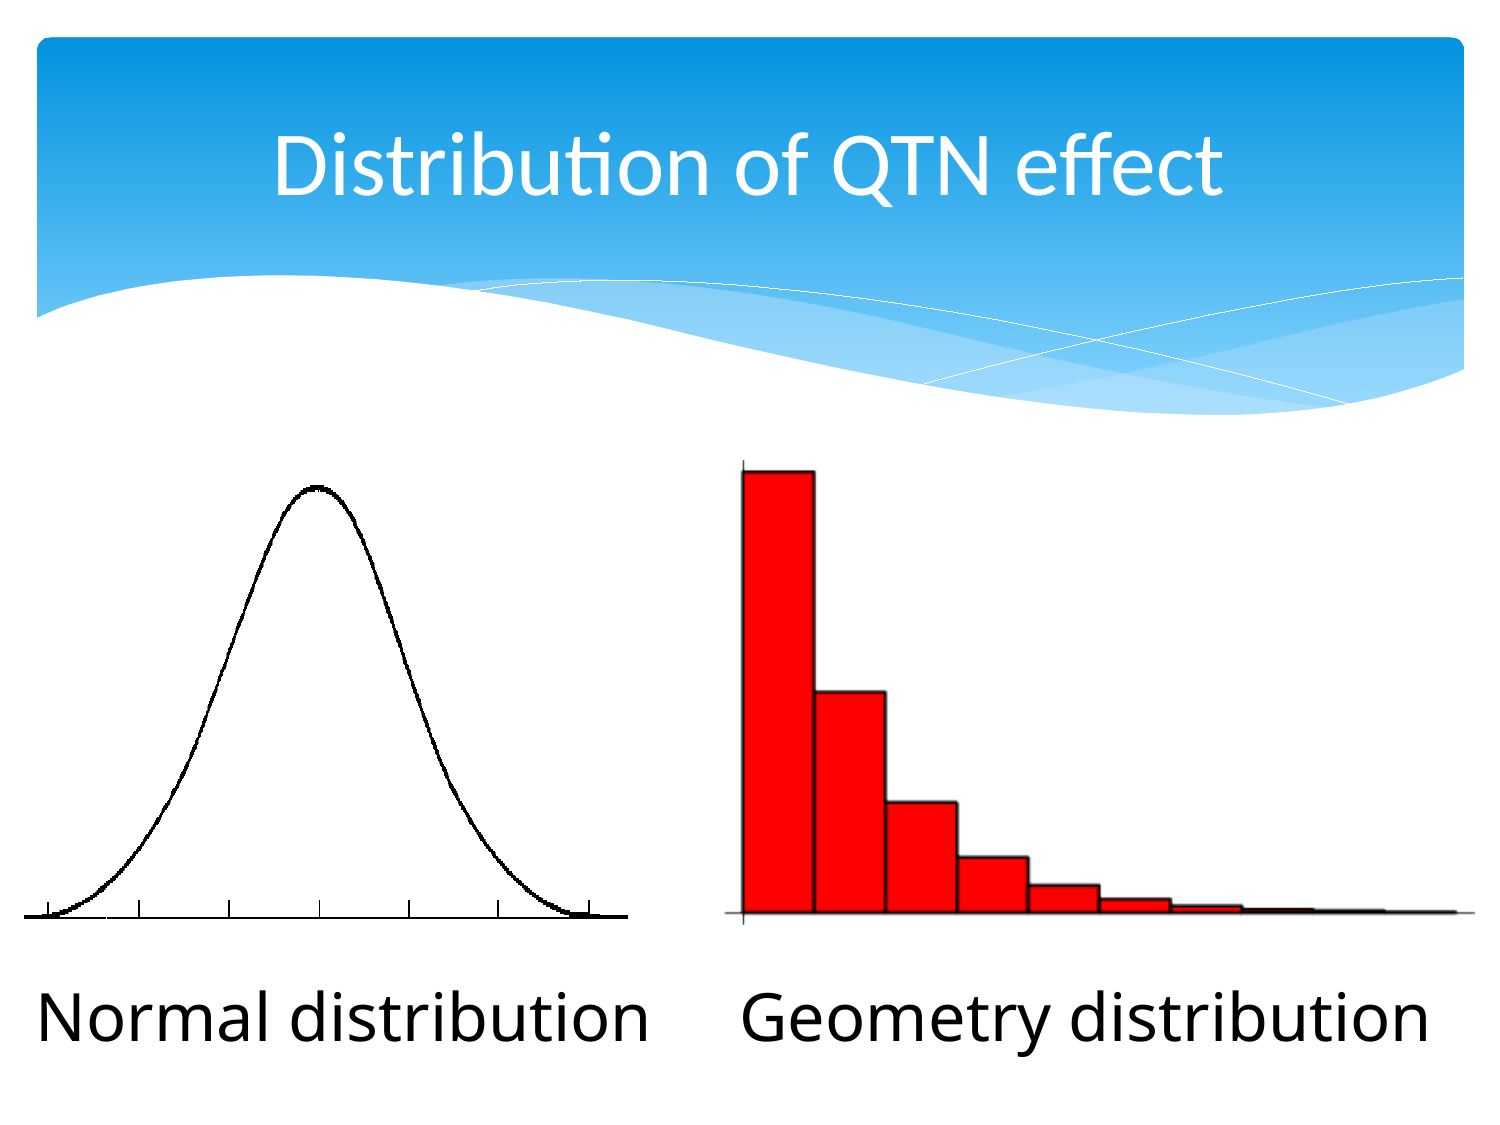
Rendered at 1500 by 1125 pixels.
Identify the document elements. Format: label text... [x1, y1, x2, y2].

title Distribution of QTN effect [75, 55, 1425, 261]
text_box Normal distribution [20, 967, 671, 1062]
text_box Geometry distribution [724, 967, 1475, 1062]
picture [20, 460, 671, 952]
picture [724, 460, 1475, 925]
